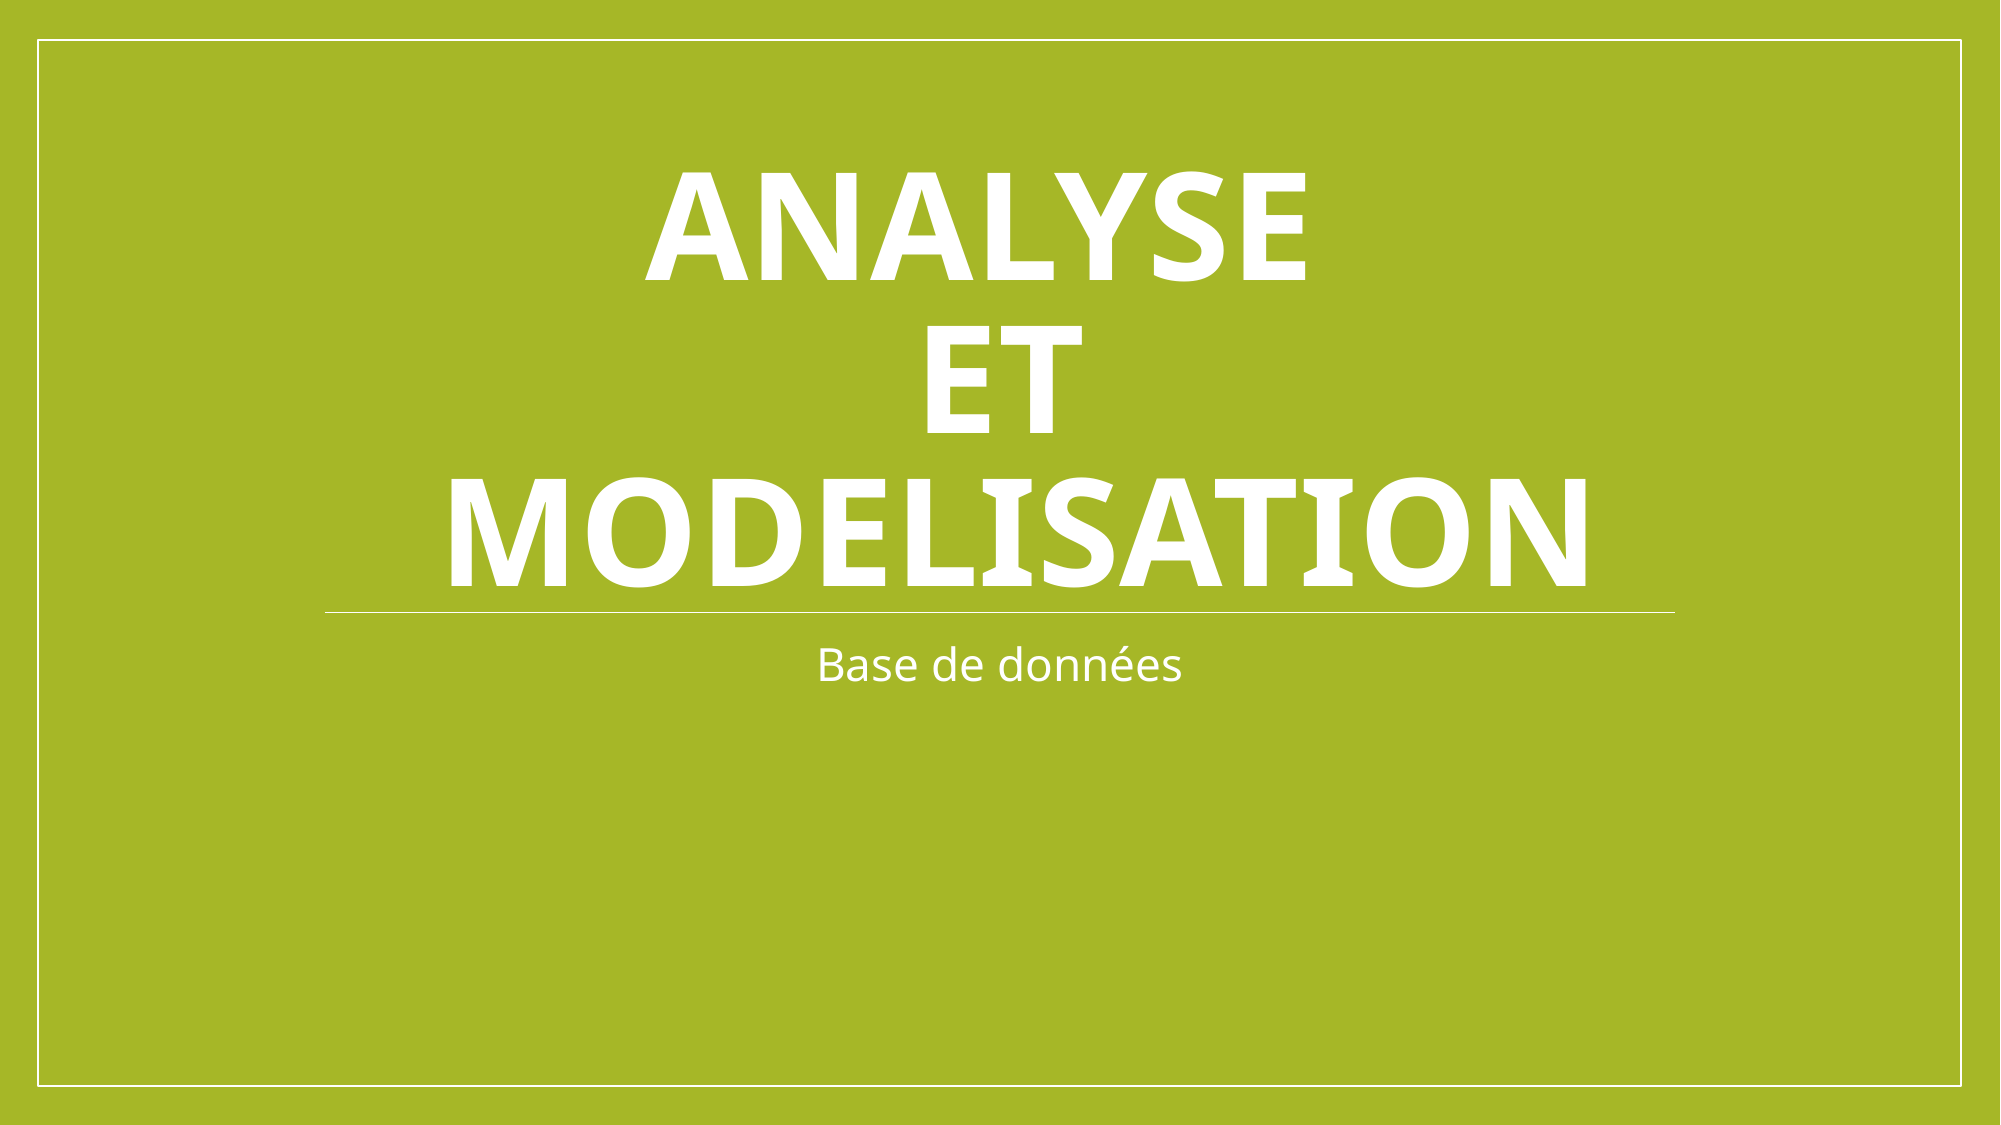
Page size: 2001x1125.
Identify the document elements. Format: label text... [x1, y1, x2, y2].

subtitle Base de données [280, 634, 1719, 863]
title Analyse et MODELISATION [182, 144, 1818, 625]
